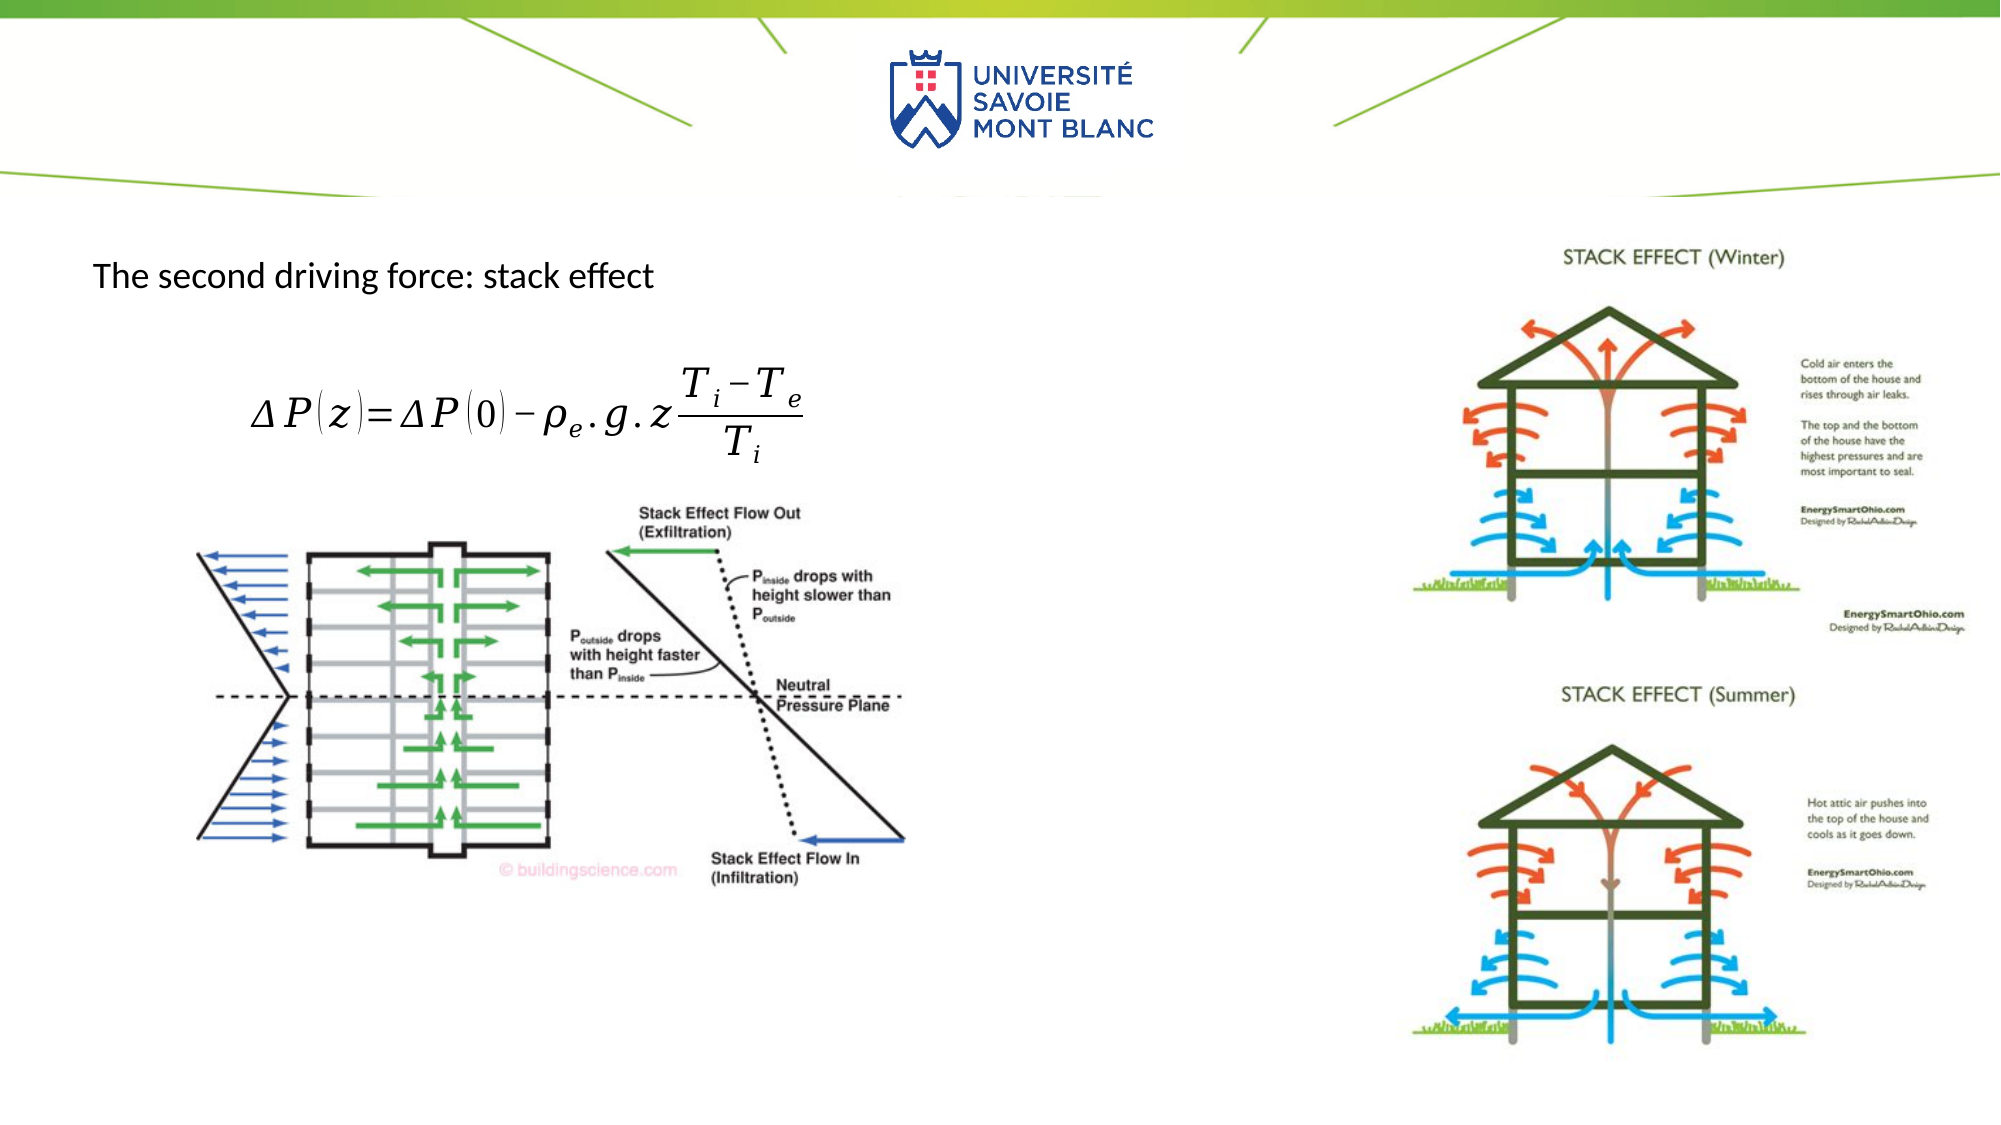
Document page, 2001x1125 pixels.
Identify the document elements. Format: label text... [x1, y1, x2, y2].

text_box [249, 361, 806, 470]
text_box The second driving force: stack effect [78, 243, 671, 304]
picture [196, 503, 906, 889]
picture [0, 0, 2000, 197]
picture [1377, 207, 1993, 1090]
